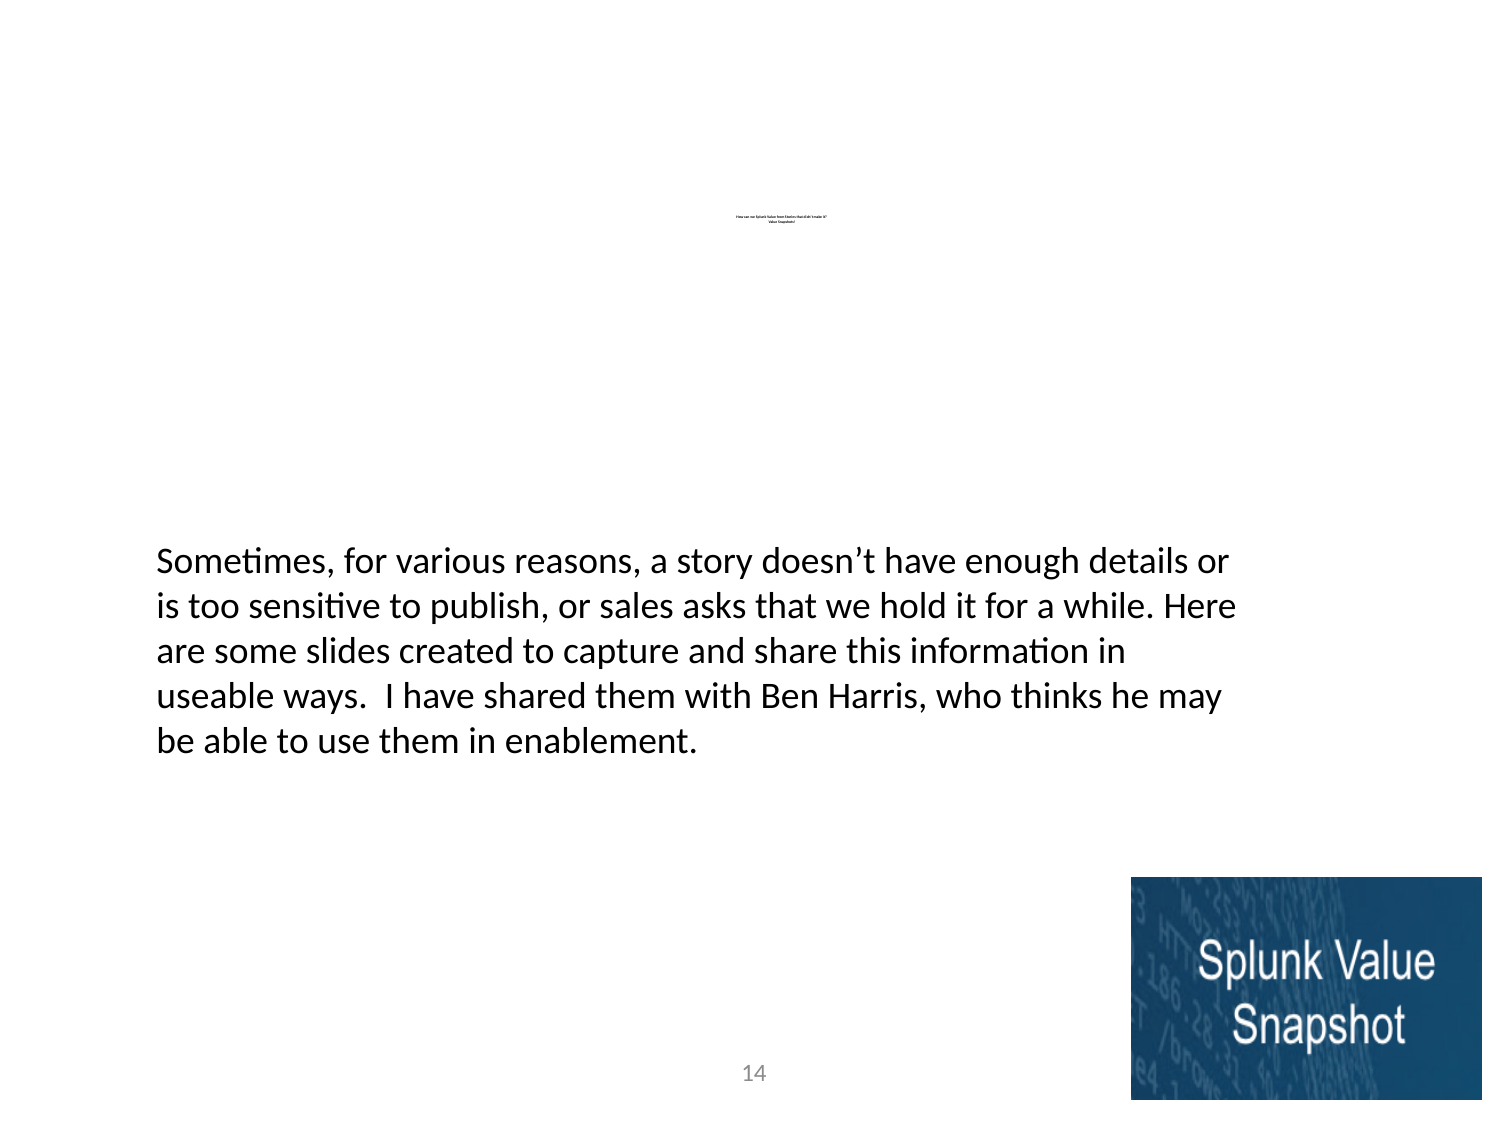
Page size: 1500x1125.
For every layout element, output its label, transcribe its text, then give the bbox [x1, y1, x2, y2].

title How can we Splunk Value from Stories that didn’t make it? Value Snapshots! [106, 197, 1457, 233]
picture [1130, 877, 1482, 1100]
slide_number 14 [718, 1043, 782, 1100]
text_box Sometimes, for various reasons, a story doesn’t have enough details or is too sensitive to publish, or sales asks that we hold it for a while. Here are some slides created to capture and share this information in useable ways. I have shared them with Ben Harris, who thinks he may be able to use them in enablement. [141, 529, 1267, 769]
